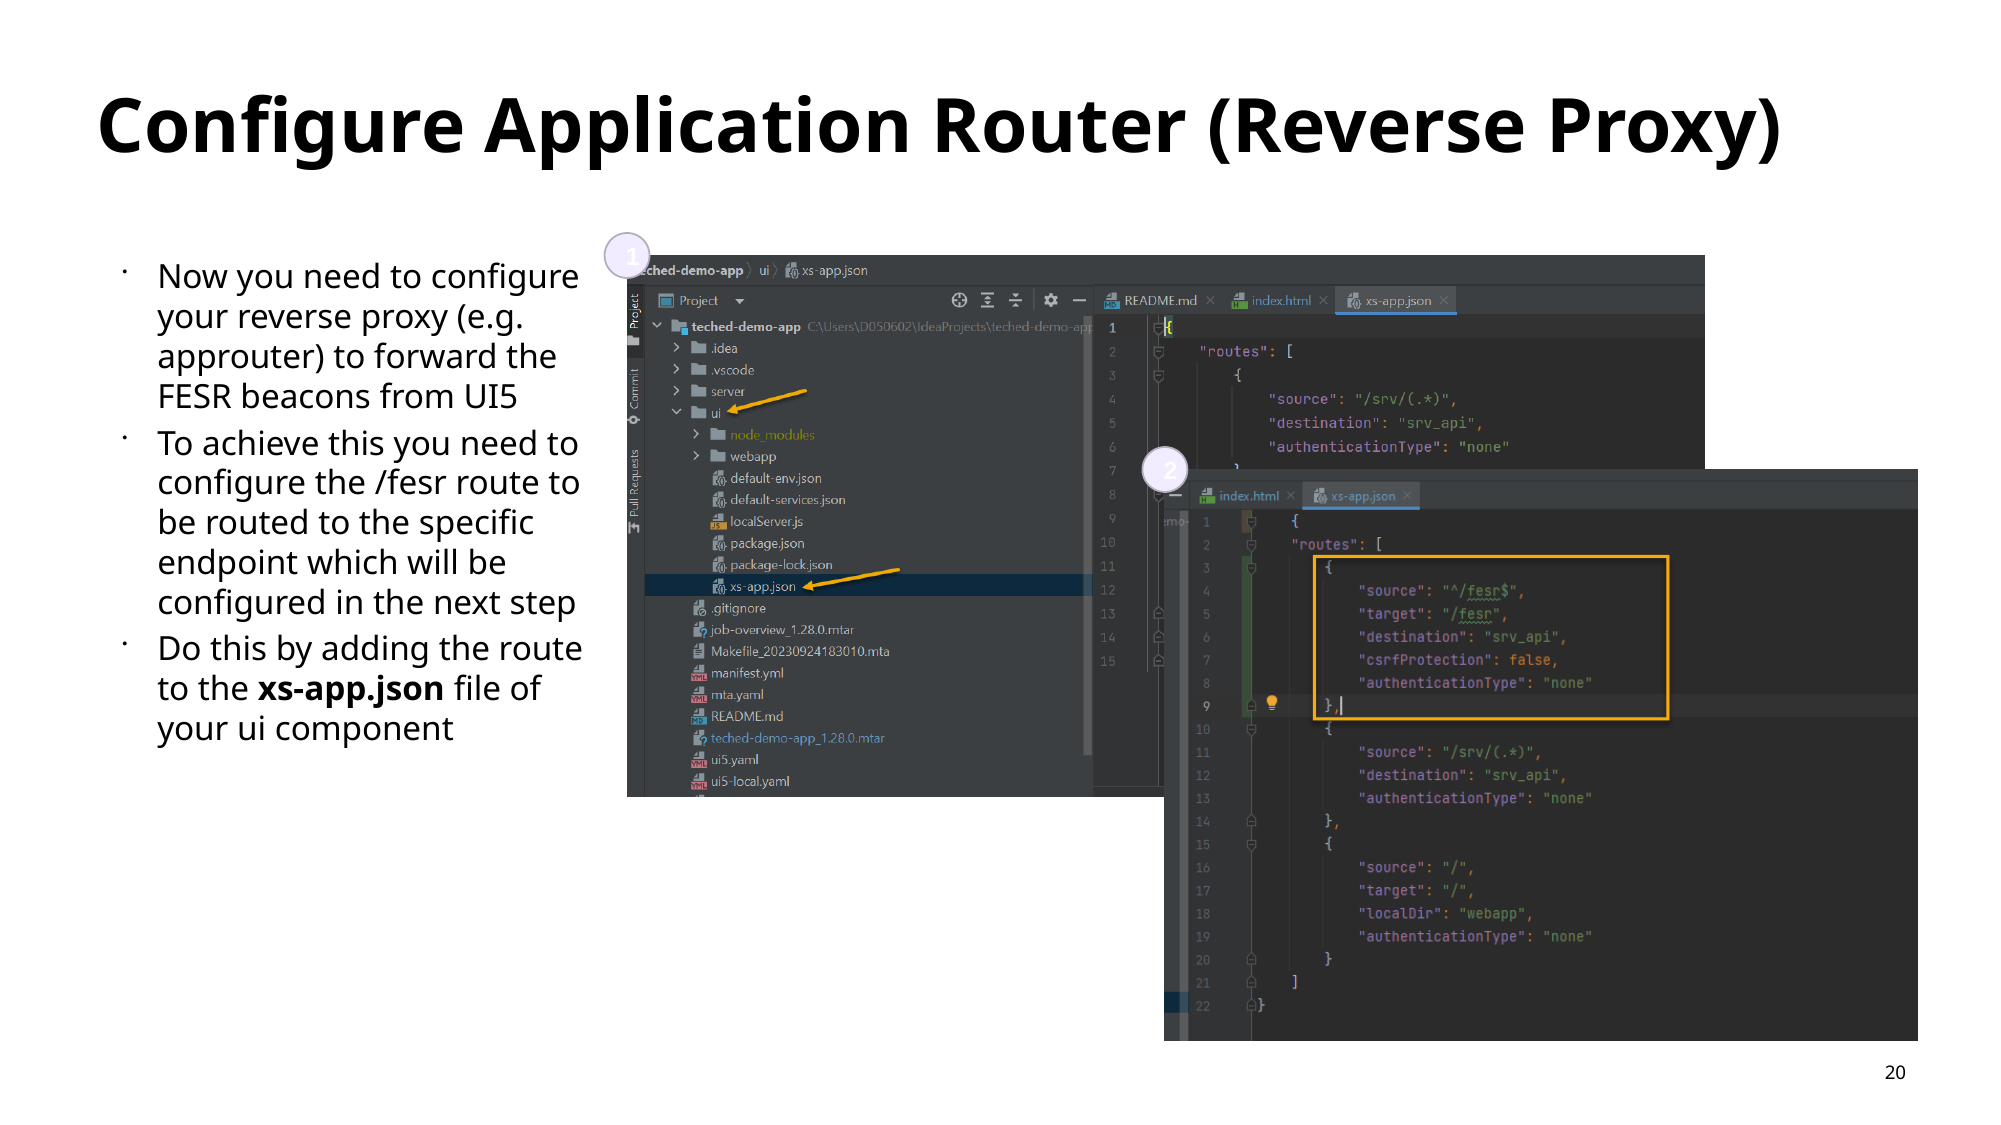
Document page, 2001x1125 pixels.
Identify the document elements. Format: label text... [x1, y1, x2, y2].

picture [626, 255, 1918, 1041]
text_box 1 [603, 232, 651, 279]
title Configure Application Router (Reverse Proxy) [96, 77, 1904, 168]
list Now you need to configure your reverse proxy (e.g. approuter) to forward the FESR beacons from UI5 To achieve this you need to configure the /fesr route to be routed to the specific endpoint which will be configured in the next step Do this by adding the route to the xs-app.json file of your ui component [82, 255, 616, 1041]
